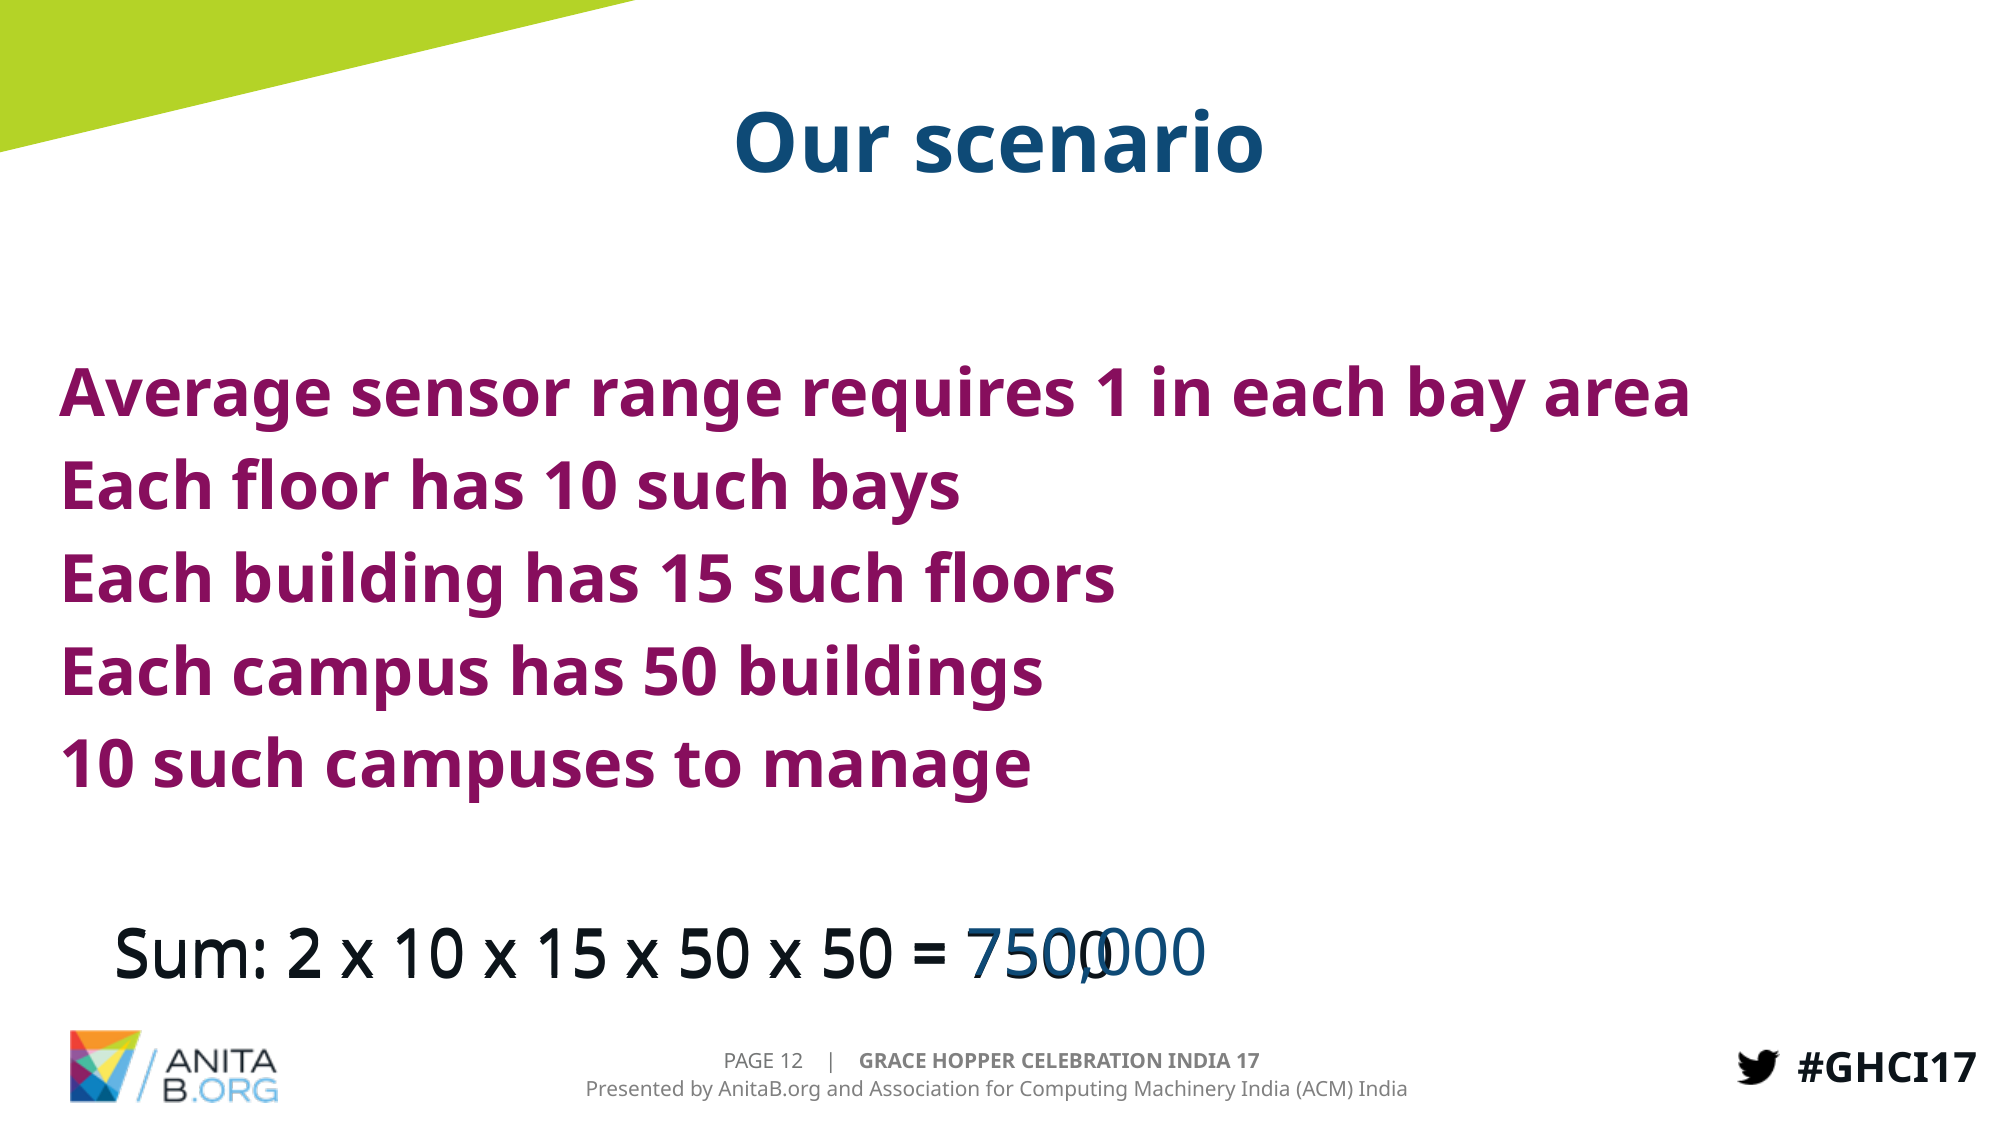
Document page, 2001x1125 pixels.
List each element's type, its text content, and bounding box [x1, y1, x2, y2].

list Average sensor range requires 1 in each bay area Each floor has 10 such bays Each building has 15 such floors Each campus has 50 buildings 10 such campuses to manage [44, 351, 1956, 907]
text_box Sum: 2 x 10 x 15 x 50 x 50 = 750,000 [85, 895, 1823, 1013]
picture [70, 1030, 278, 1103]
title Our scenario [52, 0, 1948, 198]
picture [1737, 1046, 1780, 1089]
